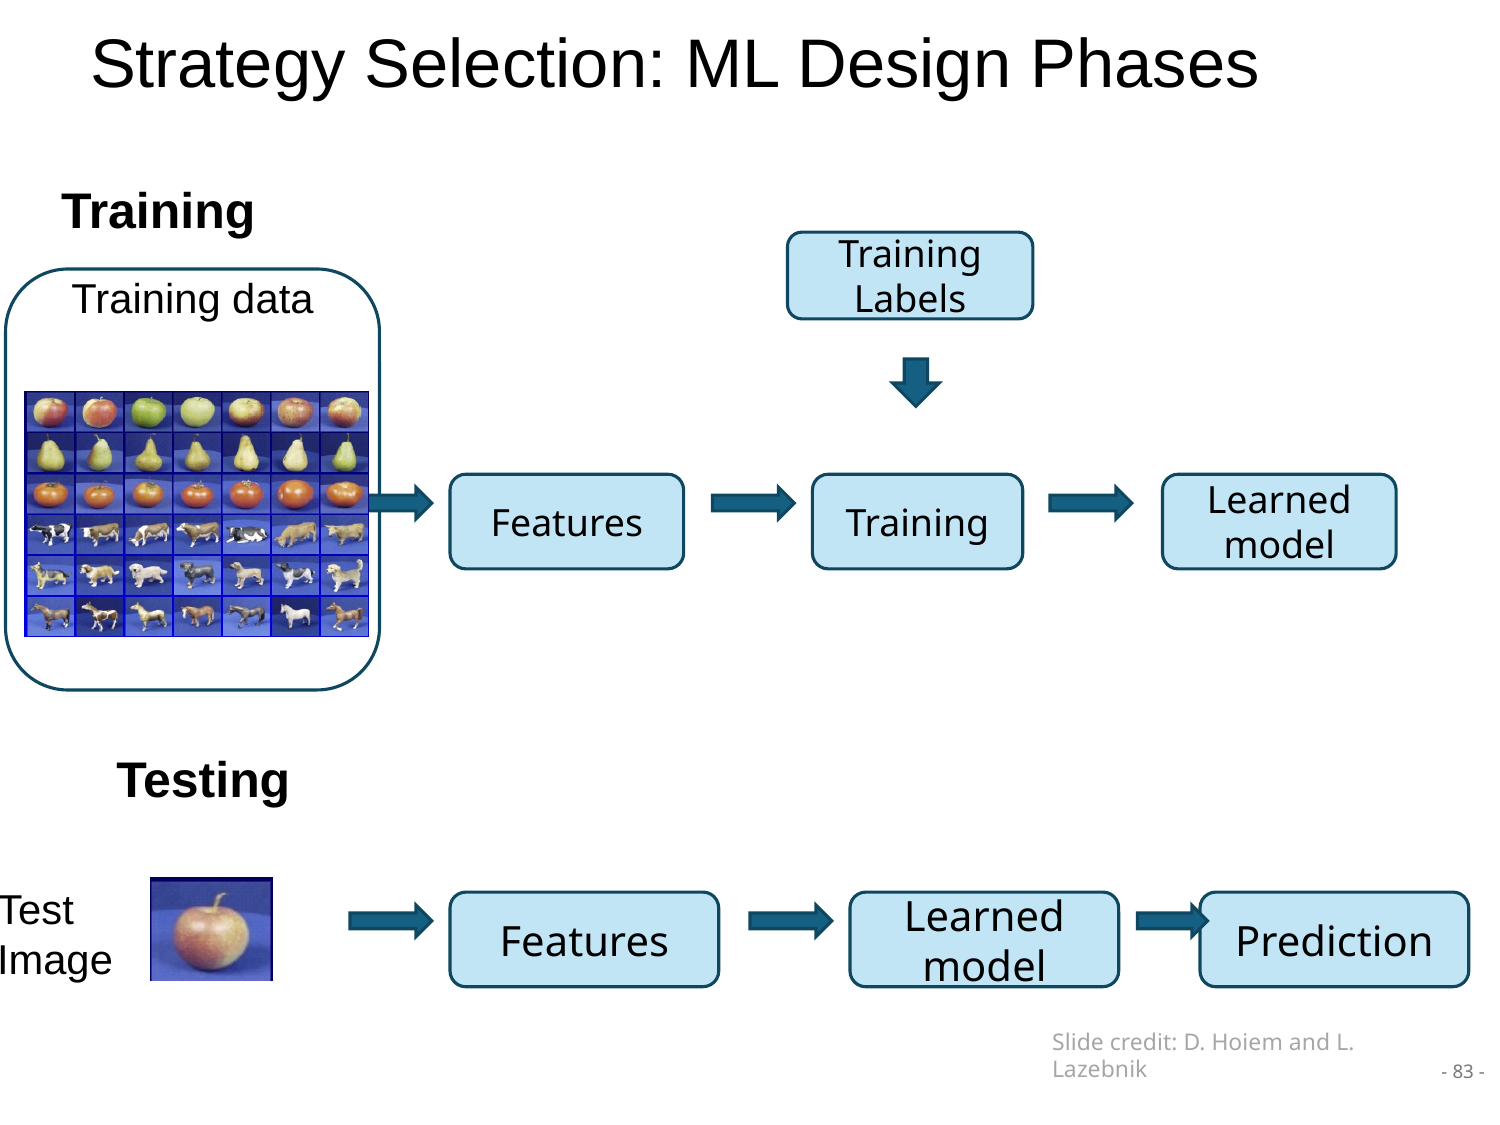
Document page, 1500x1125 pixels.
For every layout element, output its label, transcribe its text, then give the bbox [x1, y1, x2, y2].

text_box Slide credit: D. Hoiem and L. Lazebnik [1037, 1019, 1401, 1090]
text_box [380, 483, 435, 523]
text_box [710, 483, 797, 523]
text_box [1048, 483, 1135, 523]
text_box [5, 263, 380, 691]
slide_number - 83 - [1162, 1042, 1500, 1103]
text_box [748, 901, 835, 941]
text_box Test Image [0, 875, 203, 990]
picture [149, 876, 274, 981]
title Strategy Selection: ML Design Phases [75, 0, 1425, 130]
text_box Learned model [1160, 472, 1398, 571]
text_box Learned model [848, 890, 1121, 989]
text_box Training Labels [785, 230, 1035, 321]
text_box Testing [101, 739, 479, 815]
text_box [348, 901, 435, 941]
text_box Features [448, 890, 721, 989]
text_box Features [448, 472, 686, 571]
picture [24, 390, 369, 638]
text_box [888, 357, 943, 409]
text_box Prediction [1198, 890, 1471, 989]
text_box Training [810, 472, 1025, 571]
text_box Training [46, 171, 462, 247]
text_box [1135, 901, 1210, 941]
